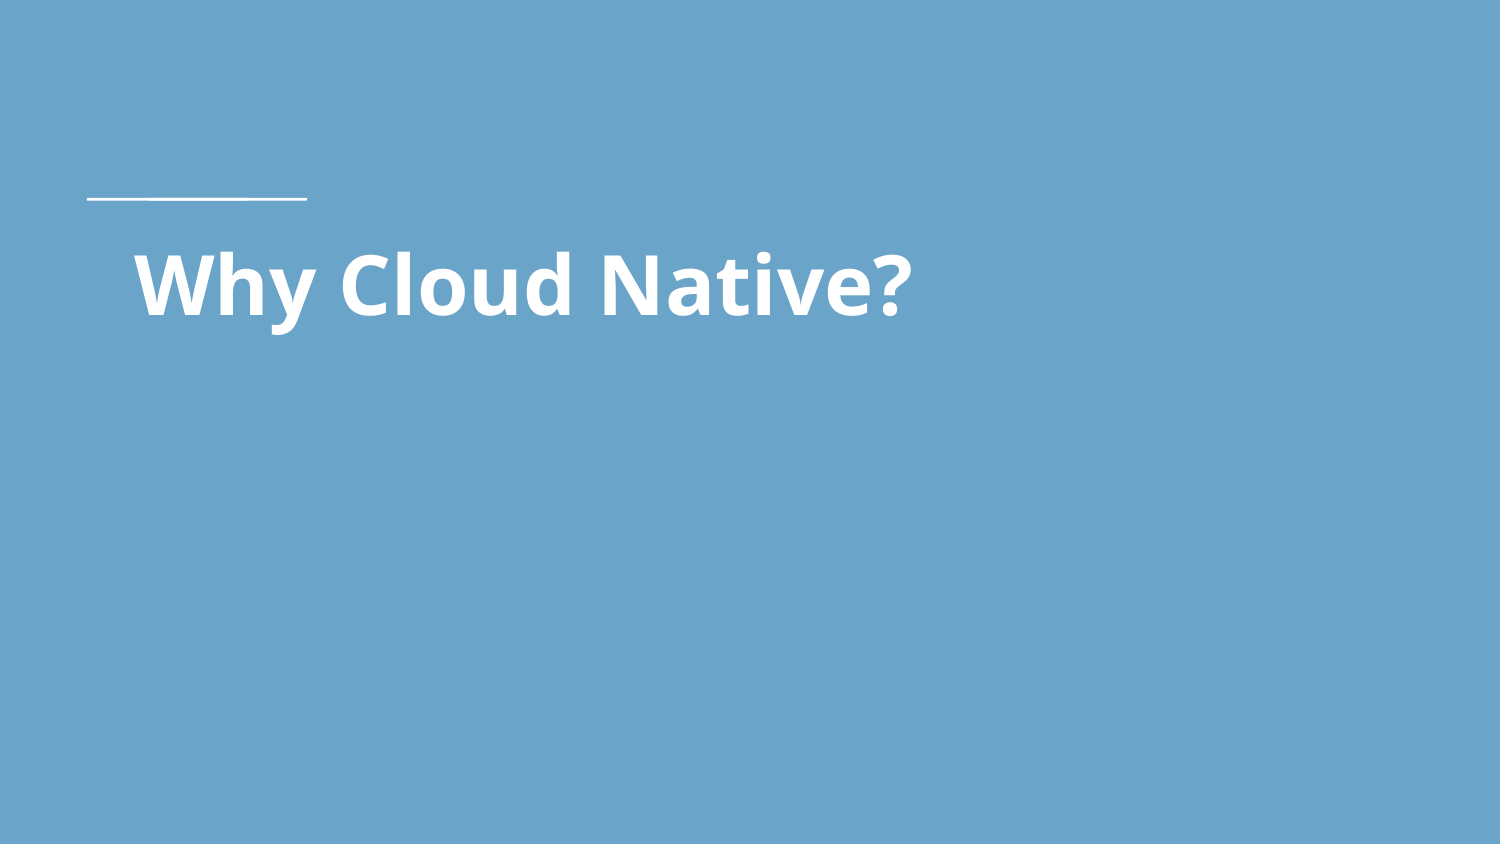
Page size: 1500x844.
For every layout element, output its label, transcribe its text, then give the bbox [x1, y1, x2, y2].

title Why Cloud Native? [119, 216, 1381, 466]
